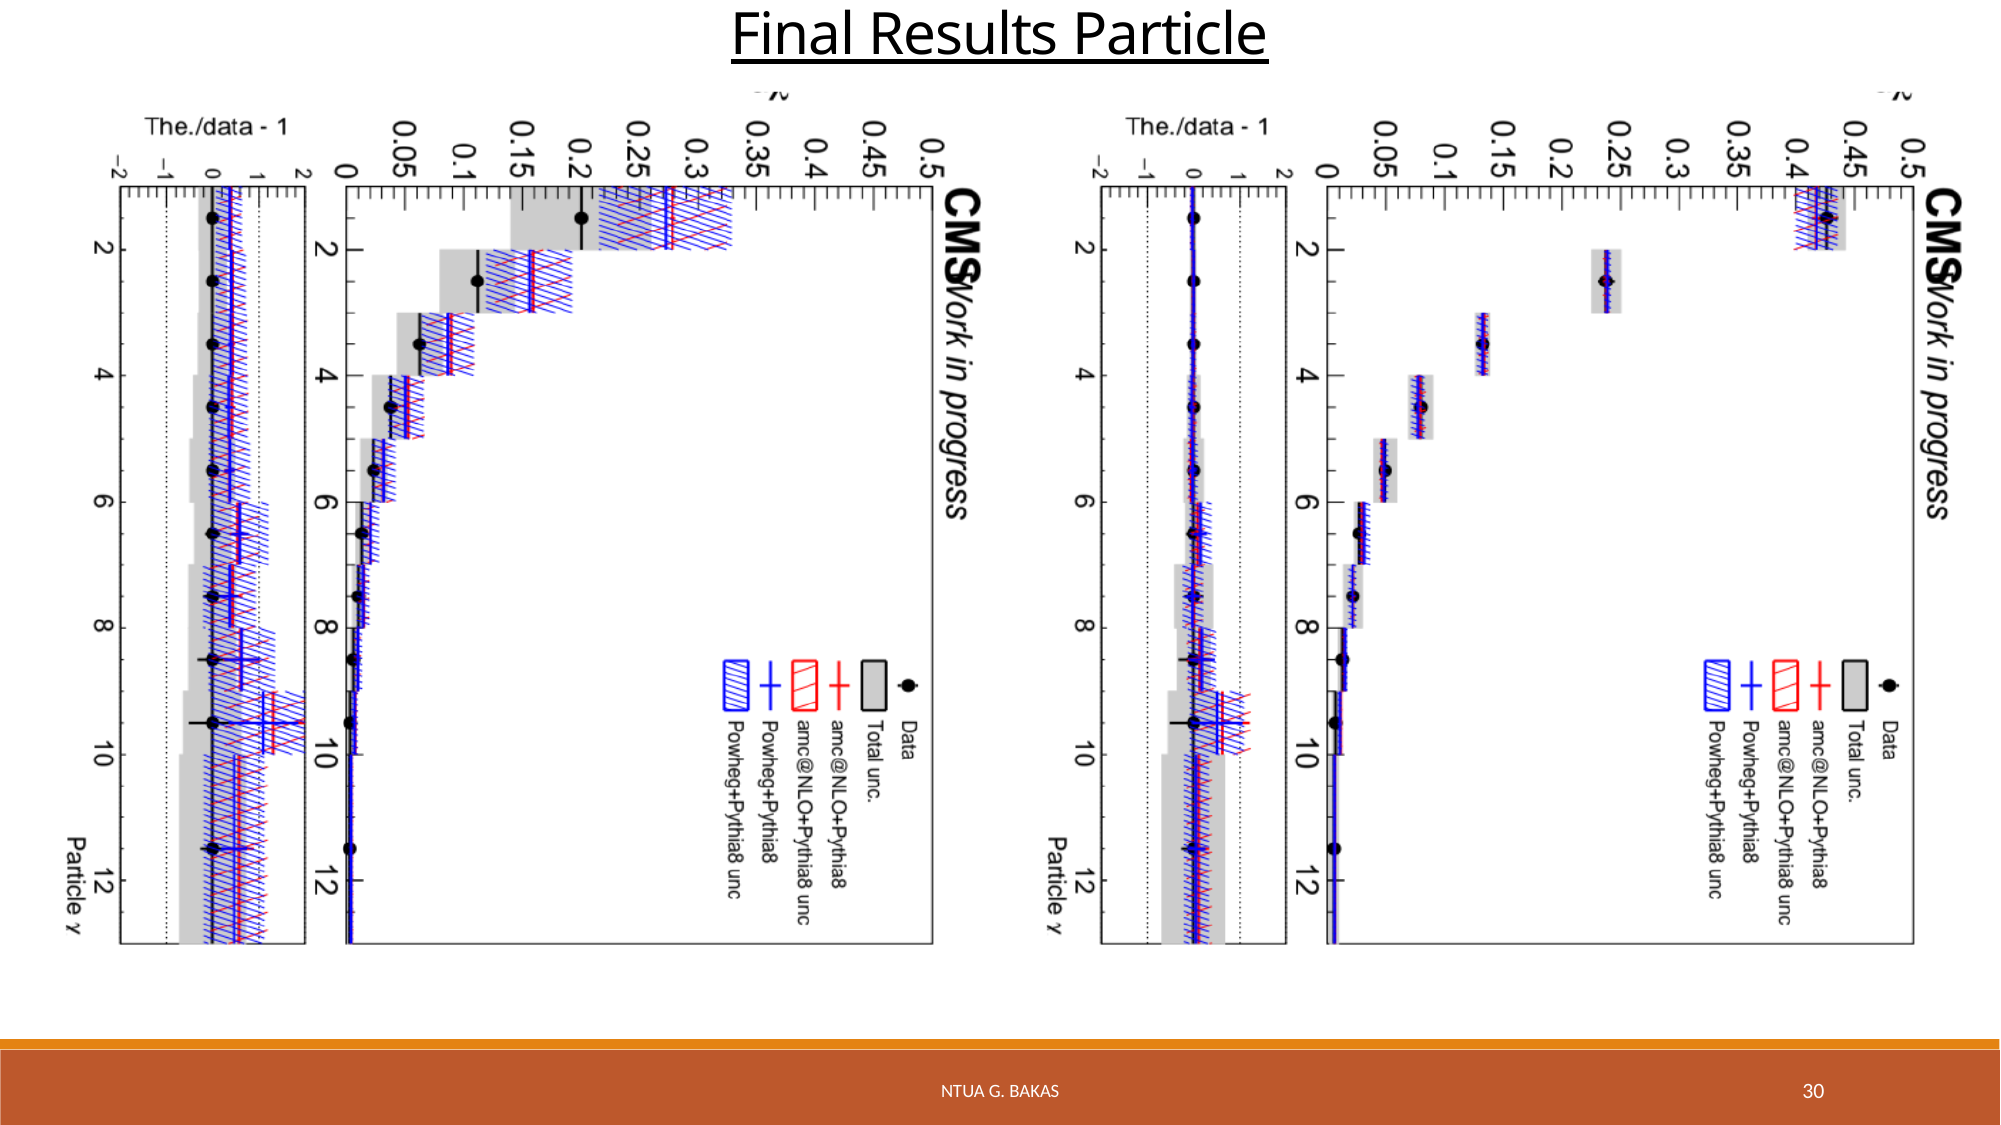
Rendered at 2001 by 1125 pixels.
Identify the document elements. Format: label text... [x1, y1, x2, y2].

footer NTUA G. Bakas [604, 1059, 1396, 1120]
slide_number 30 [1624, 1061, 1840, 1120]
picture [1018, 71, 1963, 1054]
text_box Final Results Particle [136, 0, 1863, 75]
picture [37, 71, 982, 1054]
